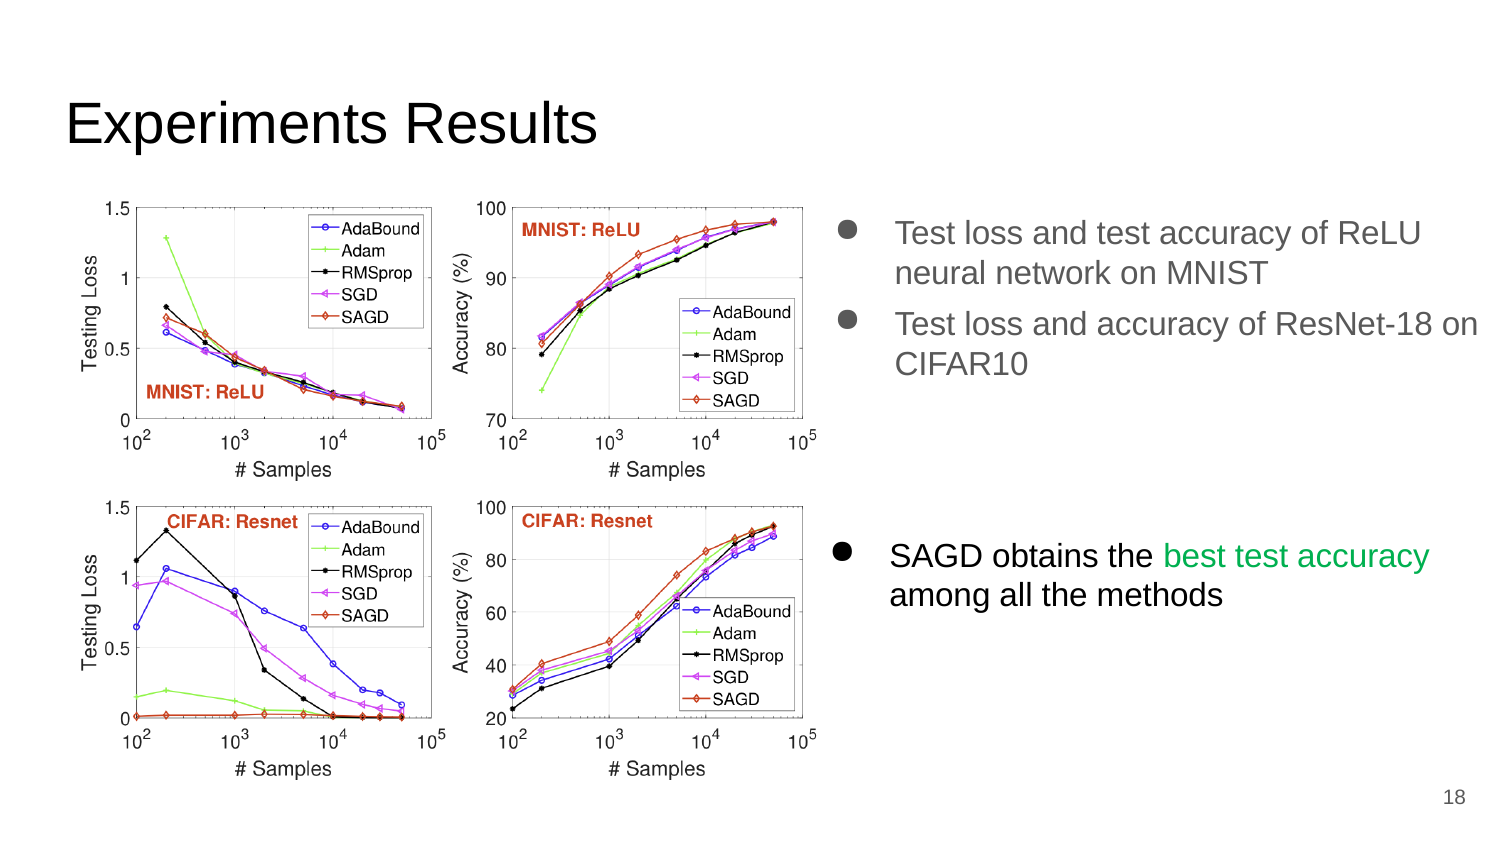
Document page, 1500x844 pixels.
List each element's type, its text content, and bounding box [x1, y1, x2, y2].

text_box SAGD obtains the best test accuracy among all the methods [825, 526, 1473, 621]
slide_number 18 [1425, 783, 1473, 844]
picture [62, 185, 821, 791]
title Experiments Results [63, 82, 1117, 226]
text_box Test loss and test accuracy of ReLU neural network on MNIST Test loss and accuracy of ResNet-18 on CIFAR10 [832, 200, 1498, 433]
